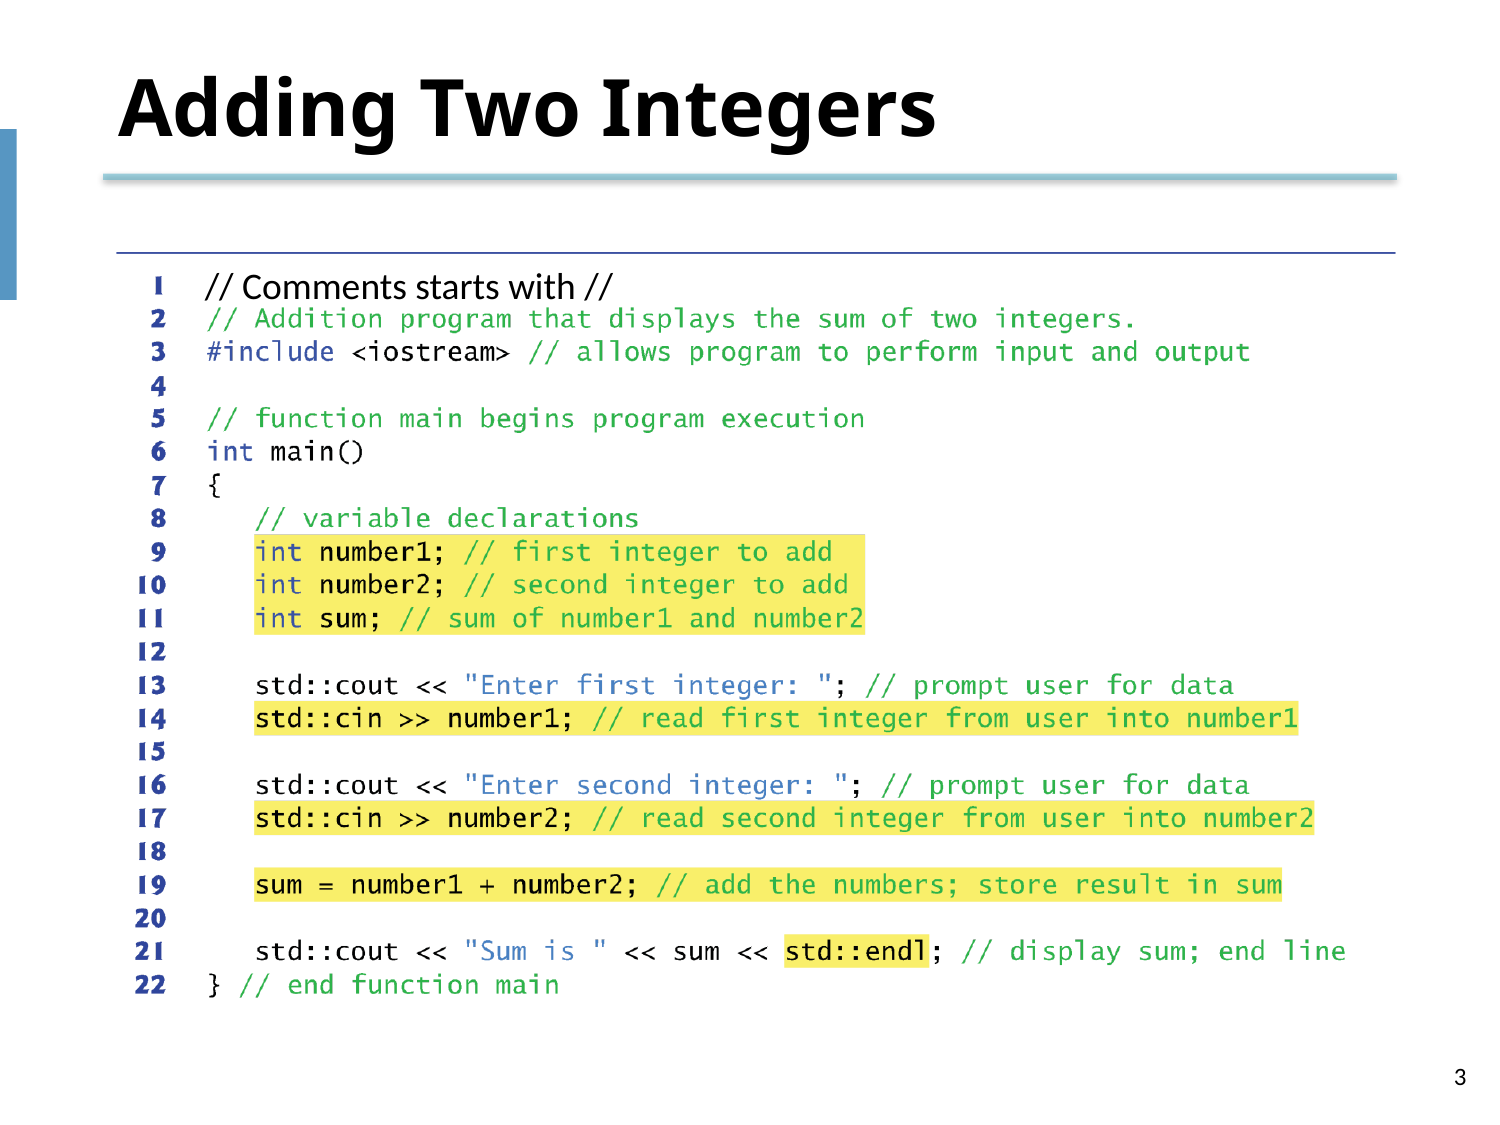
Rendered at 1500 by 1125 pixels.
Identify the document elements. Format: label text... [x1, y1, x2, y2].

picture [66, 207, 1435, 1010]
title Adding Two Integers [103, 25, 1397, 185]
slide_number 3 [1131, 1045, 1482, 1106]
